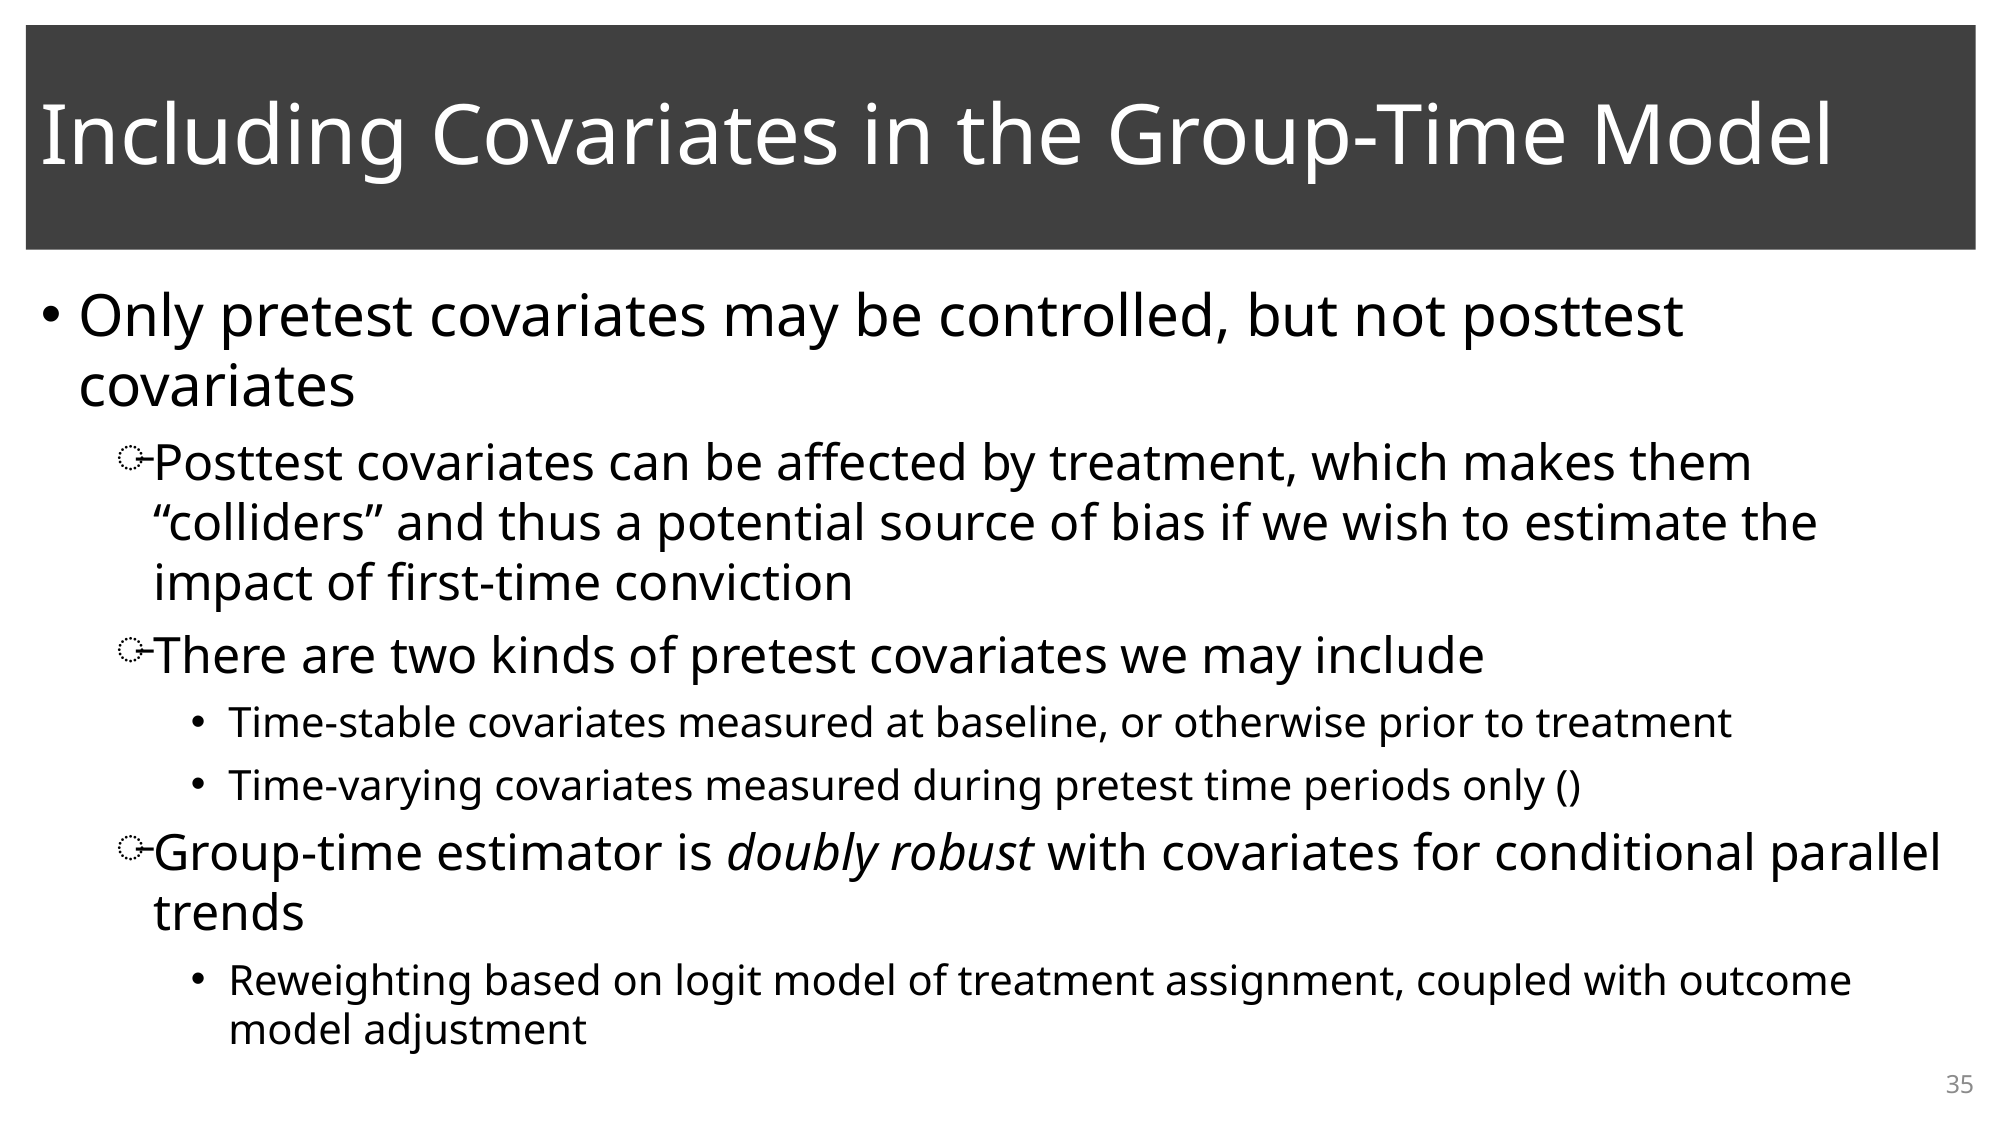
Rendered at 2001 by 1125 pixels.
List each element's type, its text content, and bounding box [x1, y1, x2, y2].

slide_number 35 [1463, 1055, 1990, 1116]
title Including Covariates in the Group-Time Model [25, 25, 1976, 250]
